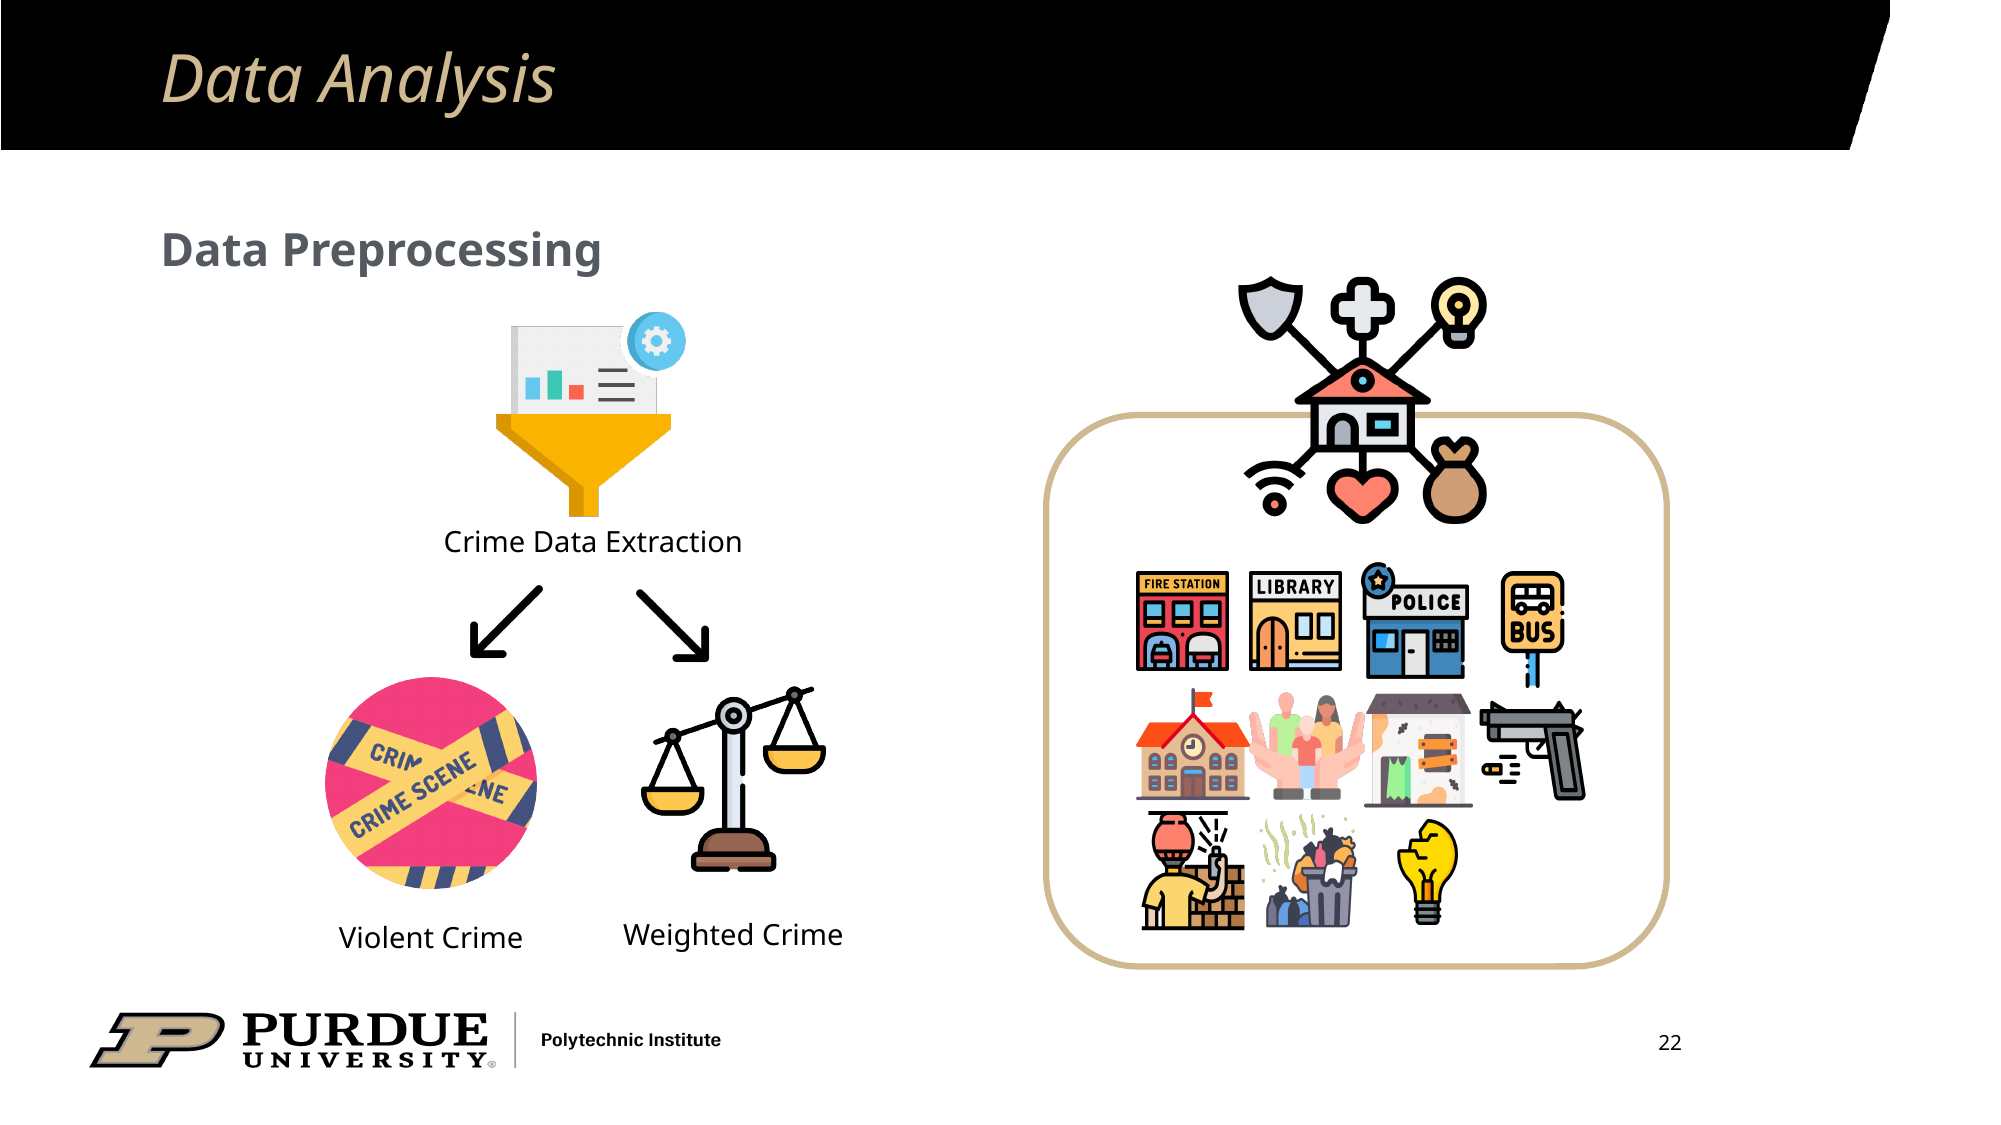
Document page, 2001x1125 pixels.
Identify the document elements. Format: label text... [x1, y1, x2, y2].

picture [1248, 571, 1342, 672]
picture [1, 0, 1890, 150]
title Data Analysis [158, 42, 1299, 235]
text_box Weighted Crime [600, 900, 866, 966]
picture [1360, 562, 1470, 679]
picture [1136, 571, 1230, 672]
text_box [1046, 415, 1667, 967]
picture [466, 297, 700, 531]
picture [1238, 275, 1487, 525]
text_box Crime Data Extraction [418, 508, 769, 574]
picture [1382, 819, 1473, 926]
text_box Violent Crime [307, 903, 556, 969]
picture [1475, 571, 1589, 818]
picture [89, 1010, 846, 1071]
picture [1140, 808, 1246, 933]
picture [325, 571, 576, 889]
slide_number ‹#› [1640, 1013, 1701, 1074]
picture [1136, 683, 1473, 933]
subtitle Data Preprocessing [160, 220, 1297, 874]
picture [602, 574, 826, 872]
